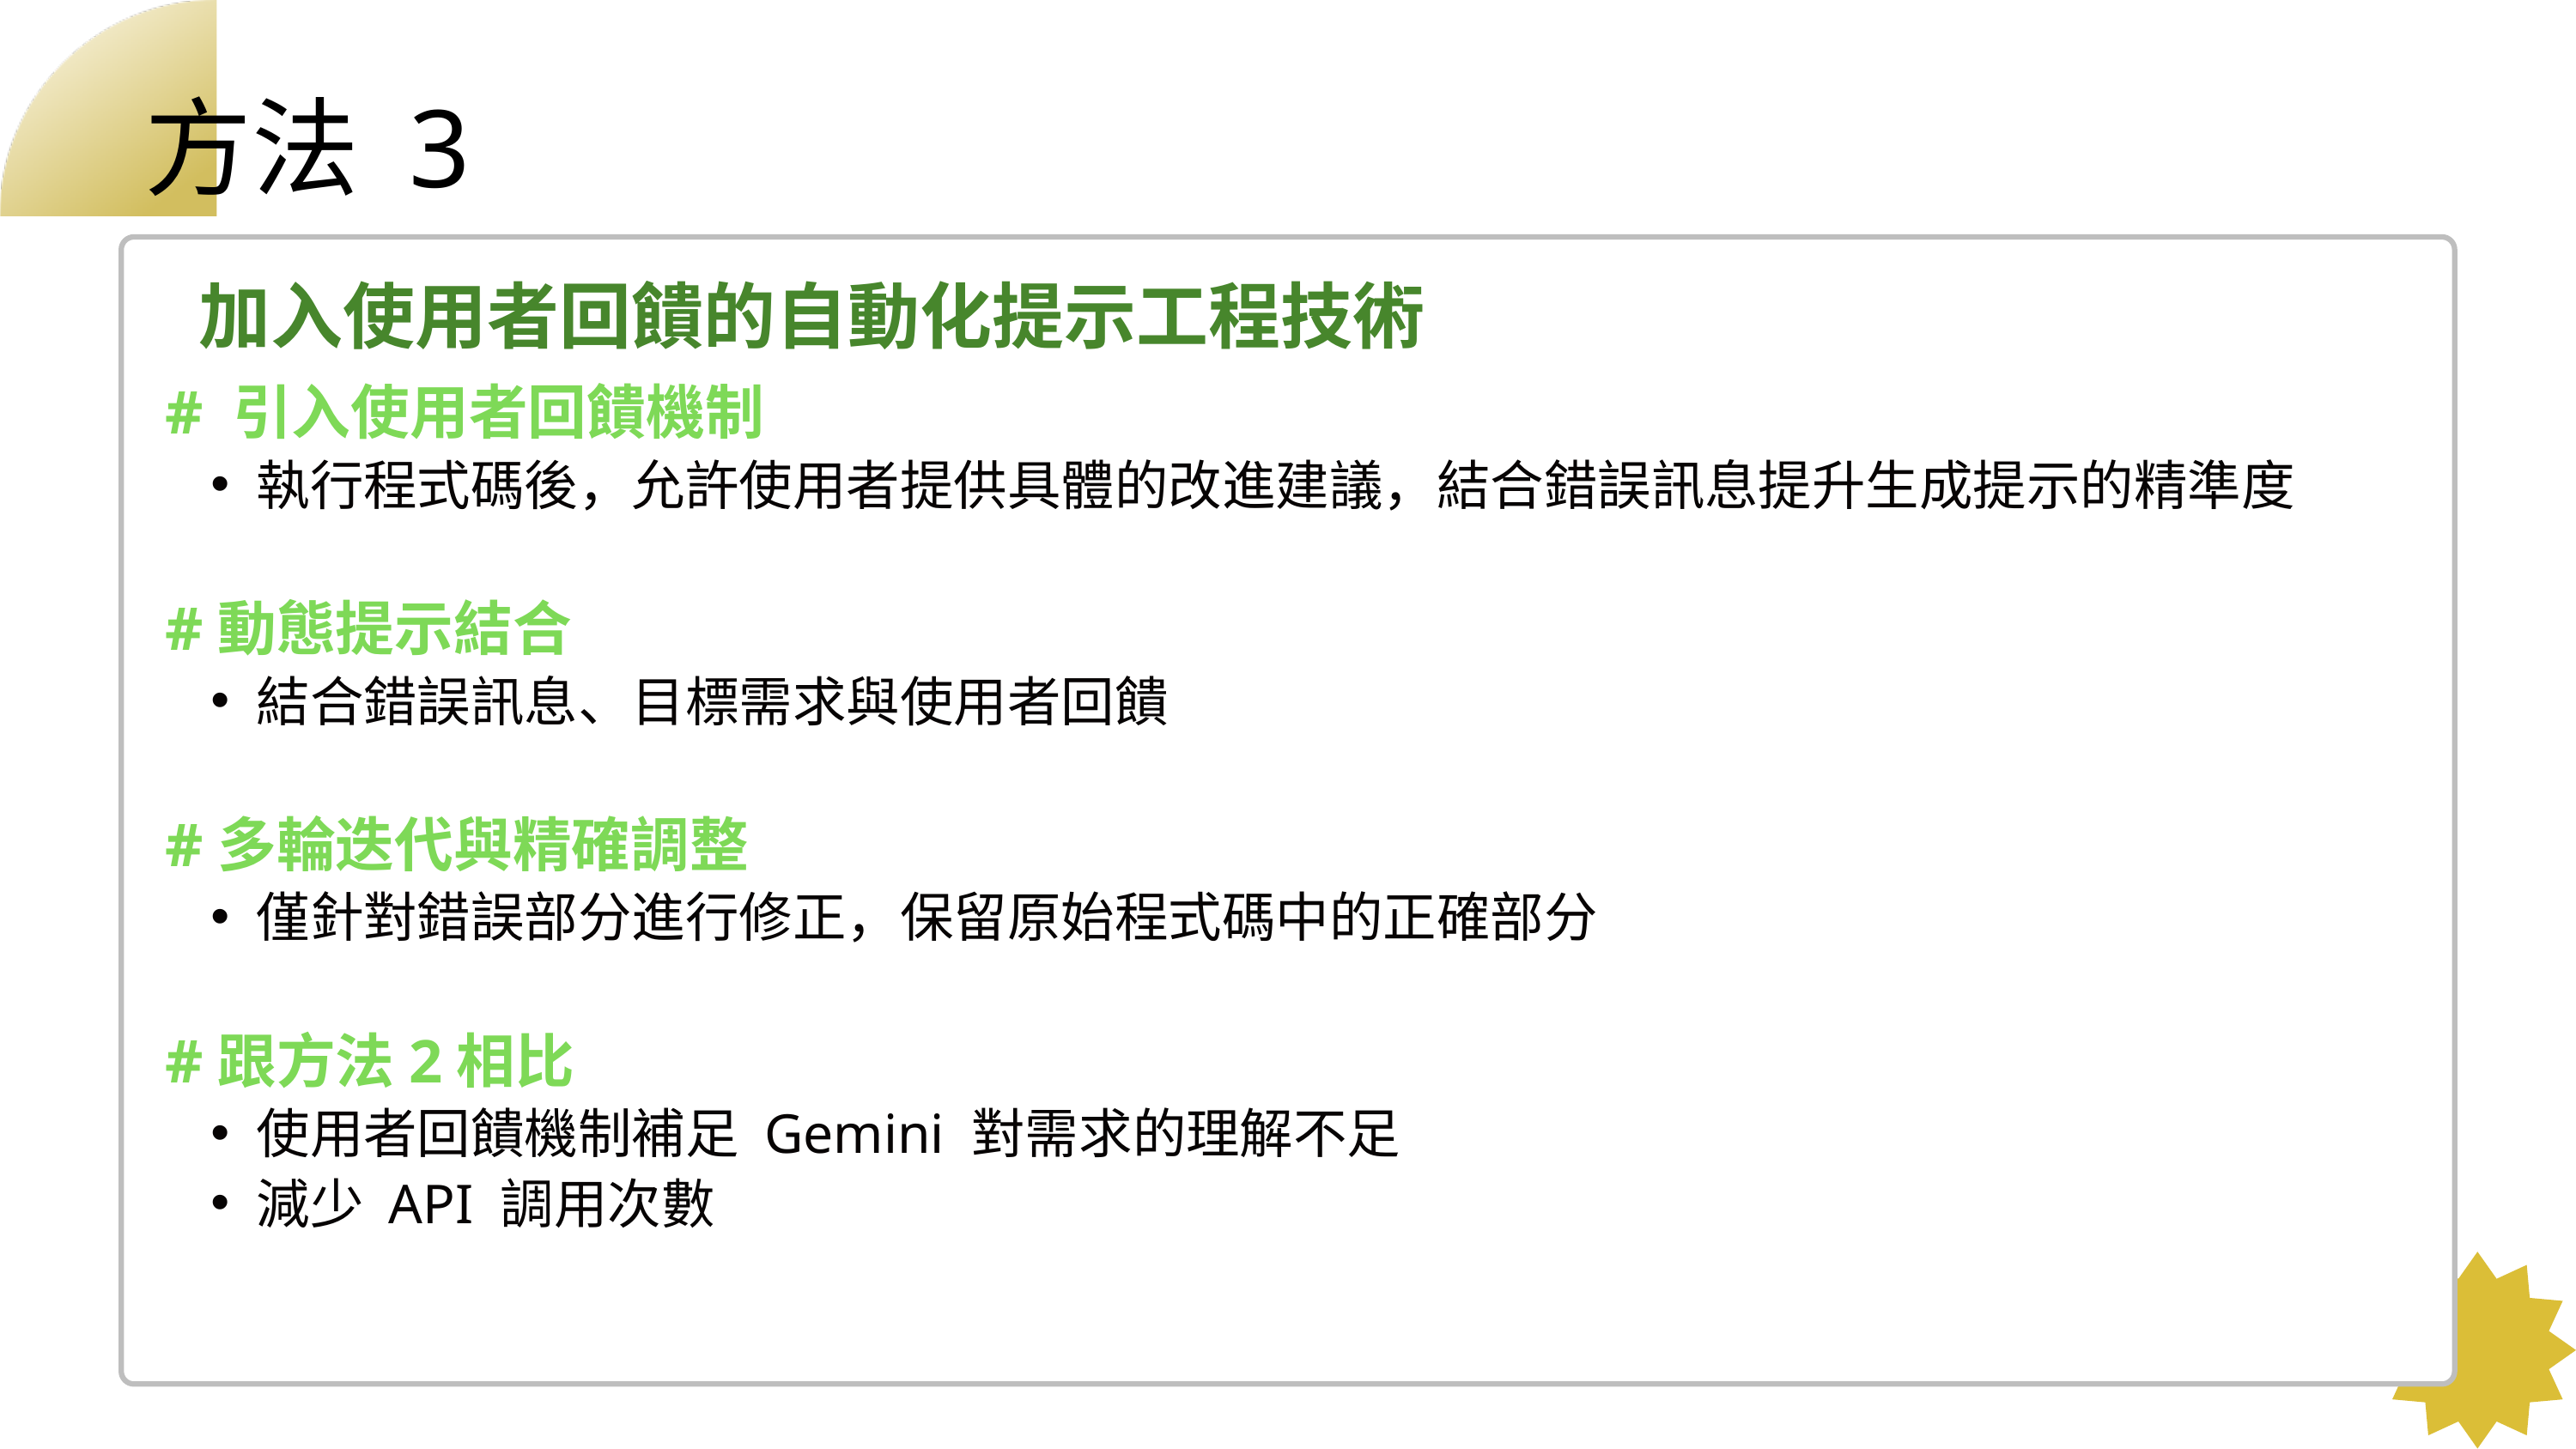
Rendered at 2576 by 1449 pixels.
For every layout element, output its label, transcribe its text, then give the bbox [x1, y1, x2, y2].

text_box [0, 0, 217, 216]
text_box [2379, 1251, 2576, 1449]
text_box 方法 3 [144, 80, 2432, 209]
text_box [120, 236, 2455, 1385]
